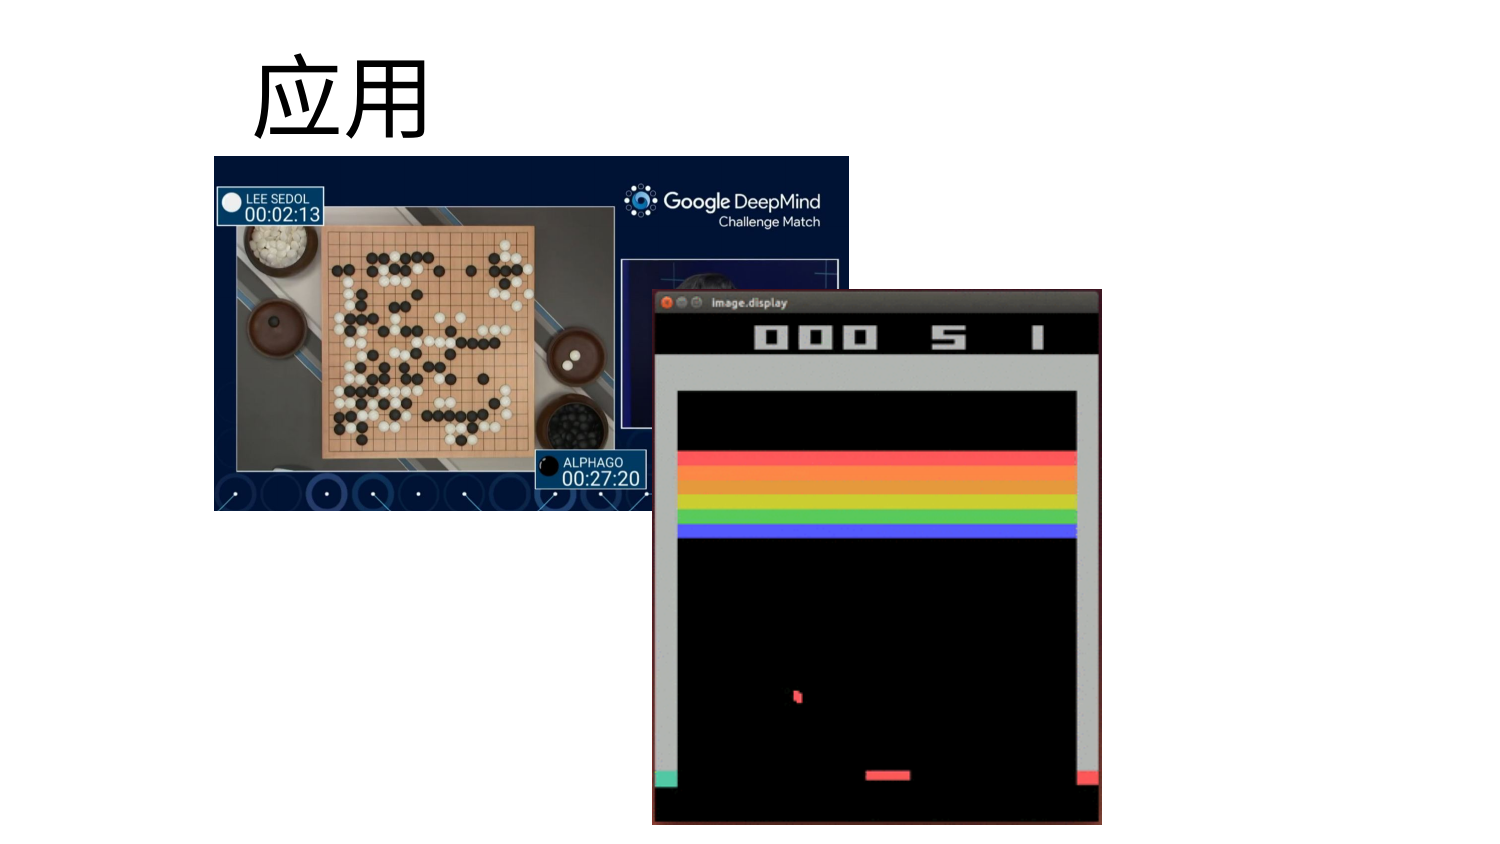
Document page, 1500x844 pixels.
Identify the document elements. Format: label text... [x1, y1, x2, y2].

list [652, 288, 1102, 825]
title 应用 [75, 33, 1425, 175]
picture [213, 155, 849, 511]
